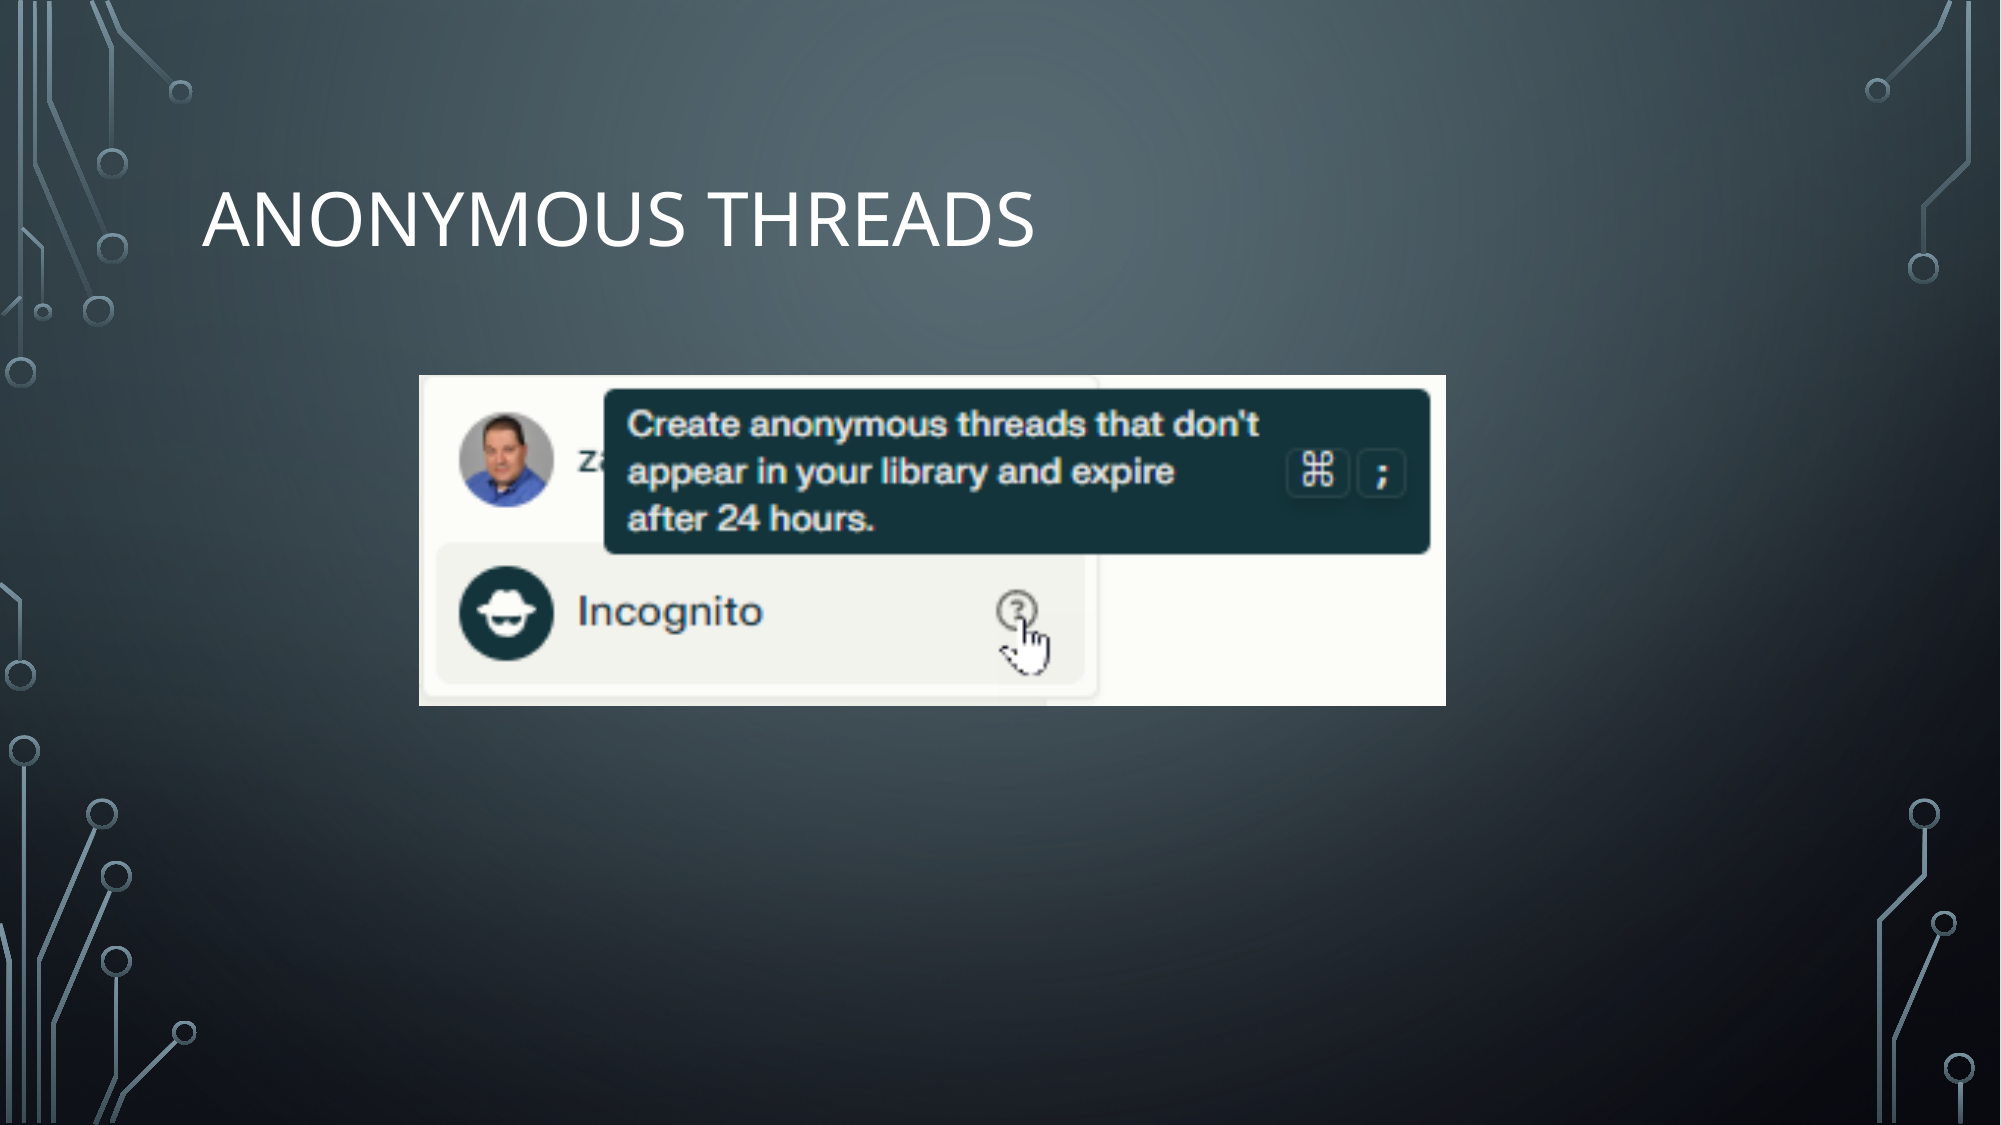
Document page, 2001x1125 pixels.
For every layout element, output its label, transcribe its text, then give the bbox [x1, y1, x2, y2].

picture [418, 375, 1446, 707]
title Anonymous threads [187, 101, 1813, 344]
